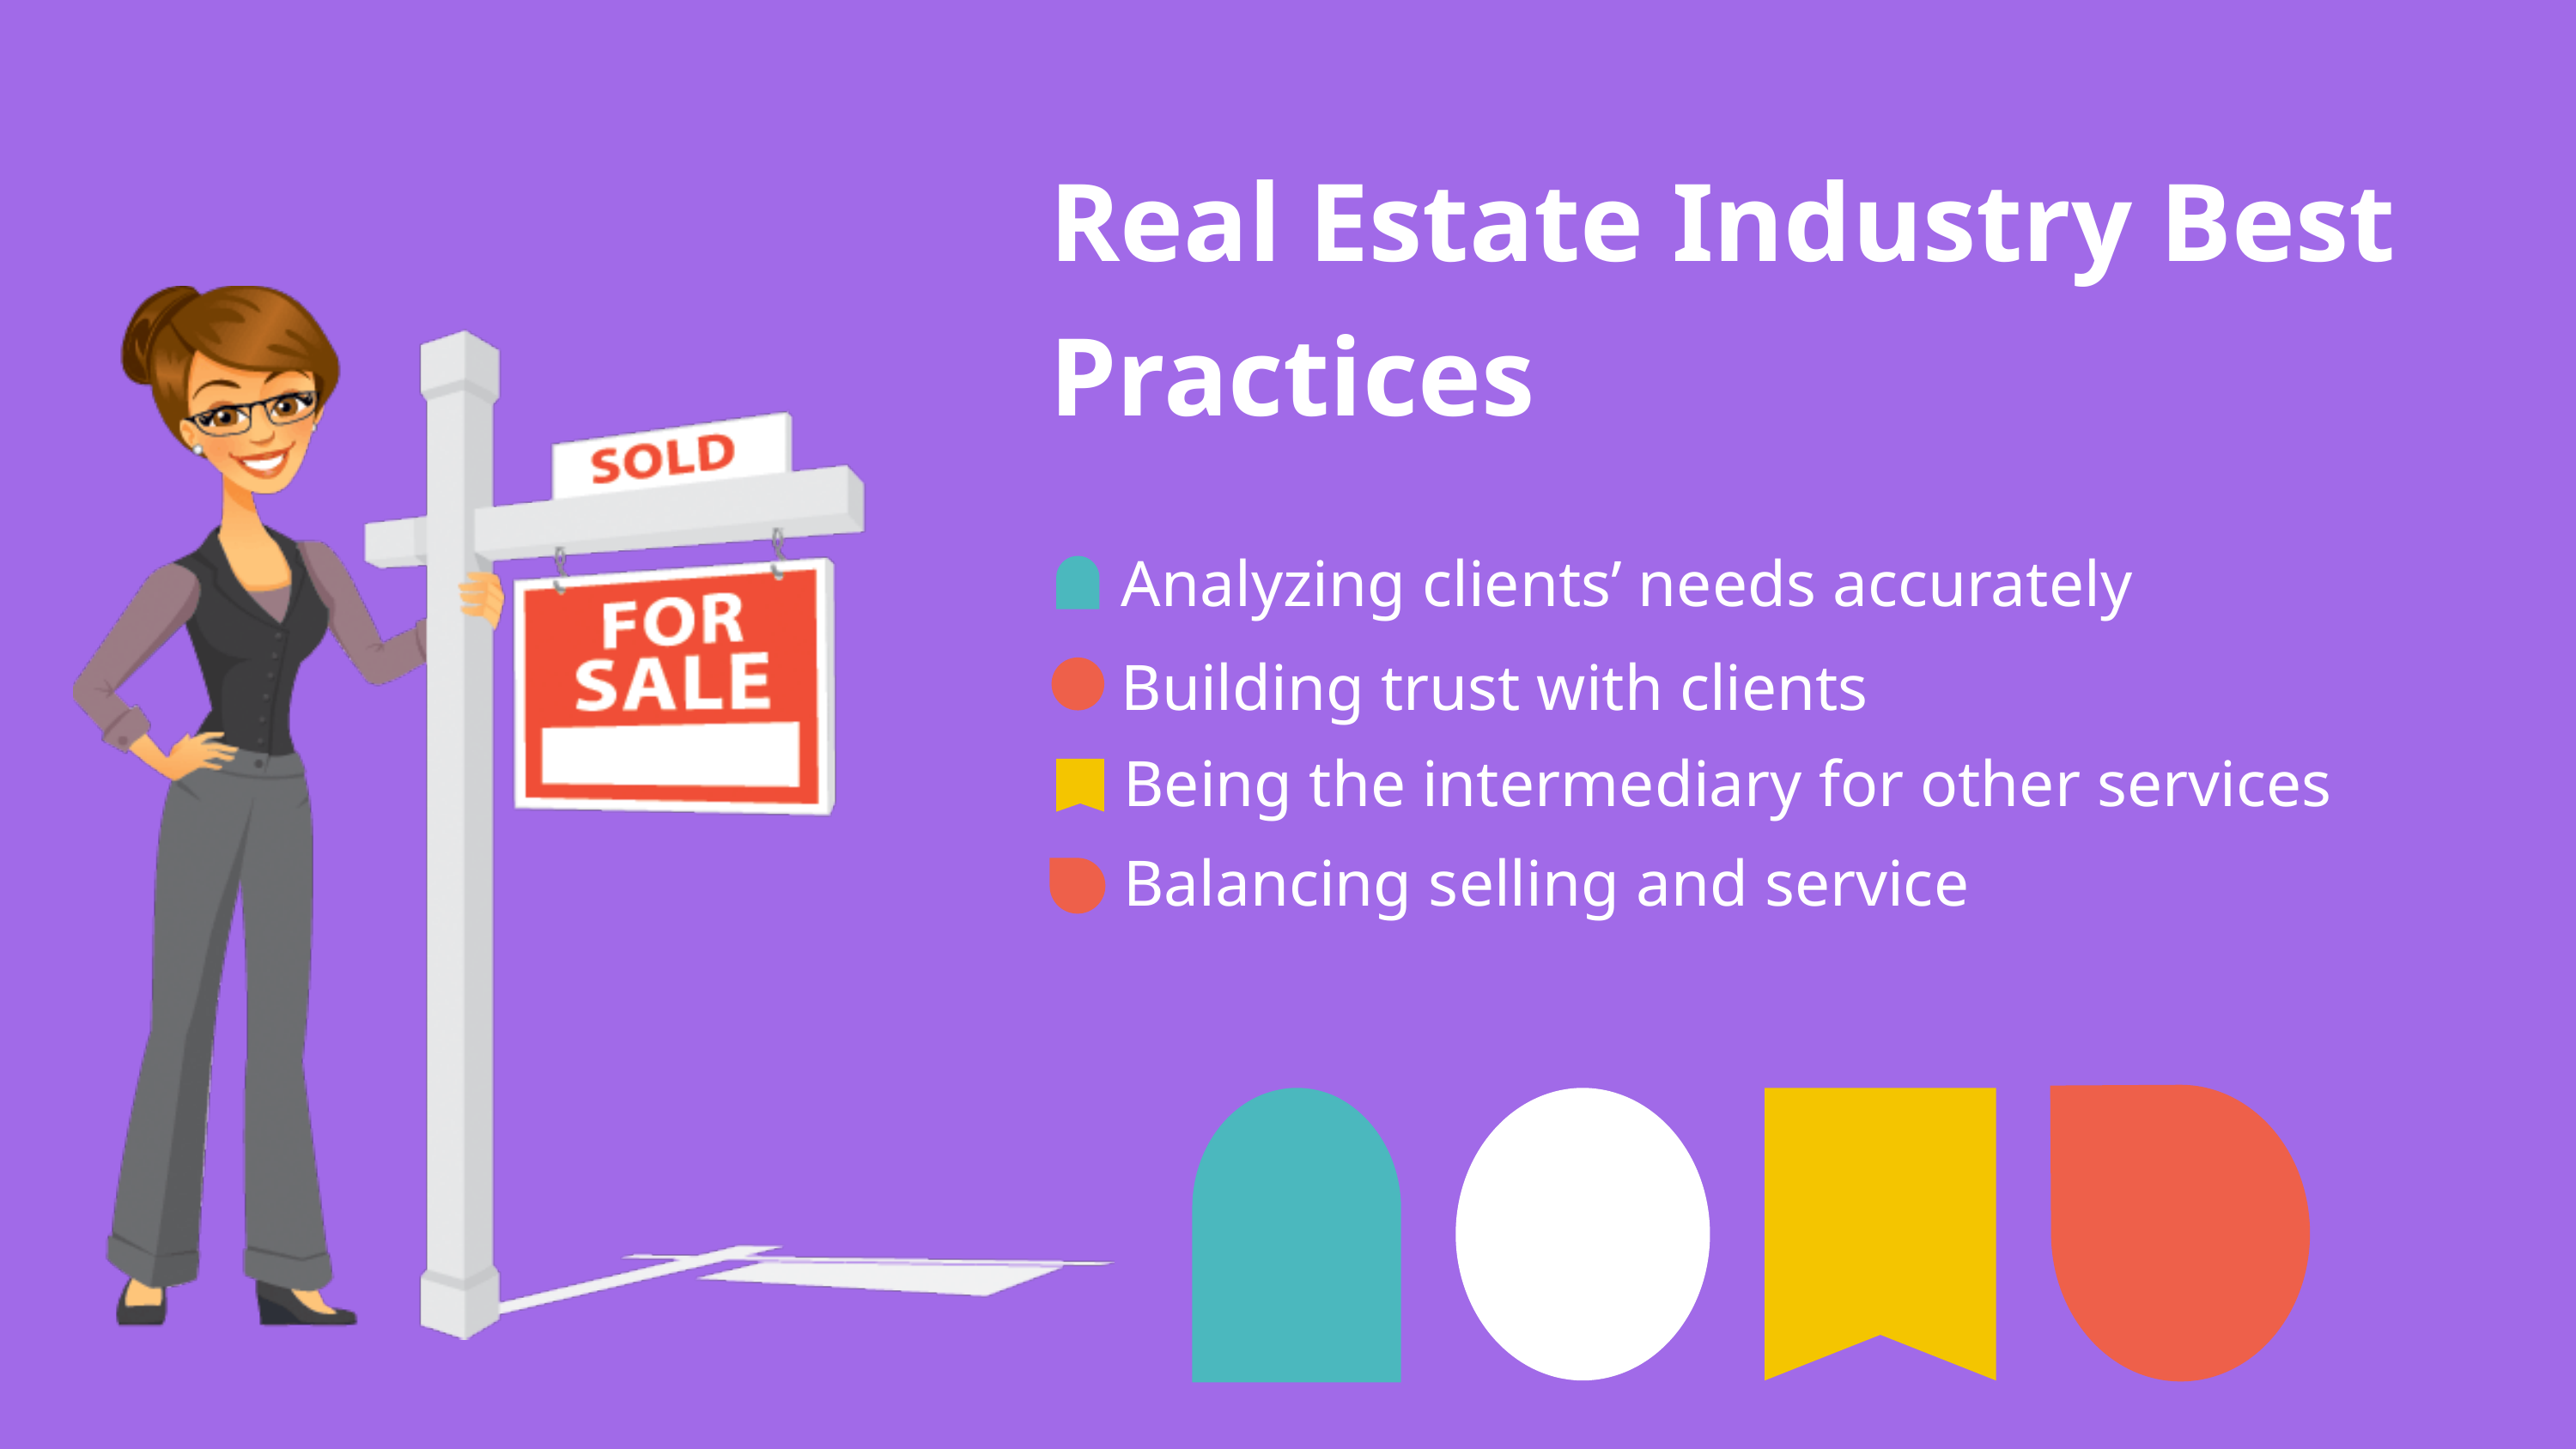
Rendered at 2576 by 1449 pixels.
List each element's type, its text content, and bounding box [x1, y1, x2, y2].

text_box Real Estate Industry Best Practices [1049, 128, 2563, 438]
picture [72, 286, 1115, 1340]
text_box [1192, 1057, 2312, 1383]
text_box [1118, 529, 2551, 920]
